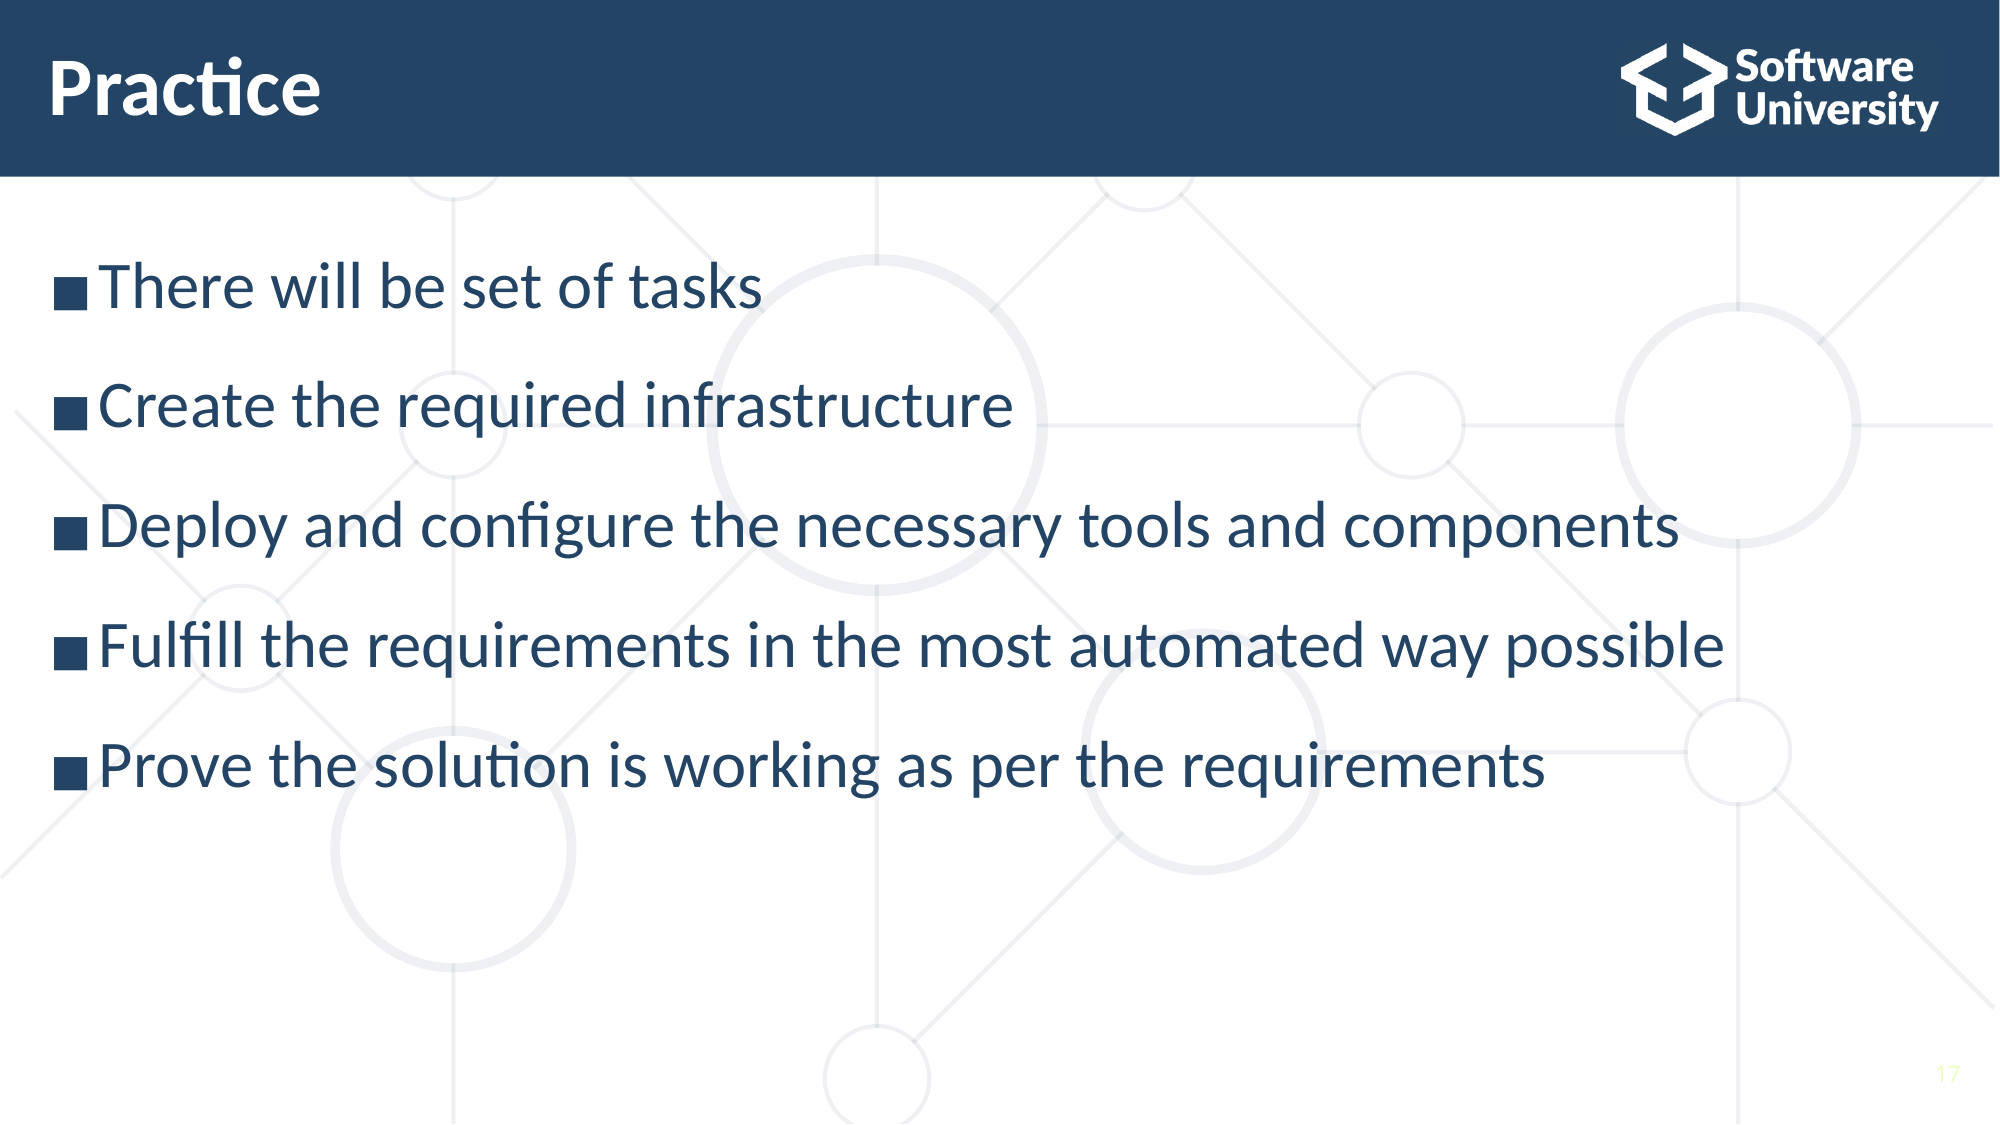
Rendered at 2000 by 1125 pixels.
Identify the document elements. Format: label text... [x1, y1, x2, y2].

title Practice [31, 16, 1591, 162]
picture [1621, 43, 1939, 136]
list There will be set of tasks Create the required infrastructure Deploy and configure the necessary tools and components Fulfill the requirements in the most automated way possible Prove the solution is working as per the requirements [31, 195, 1968, 1103]
slide_number 17 [1896, 1049, 1968, 1101]
